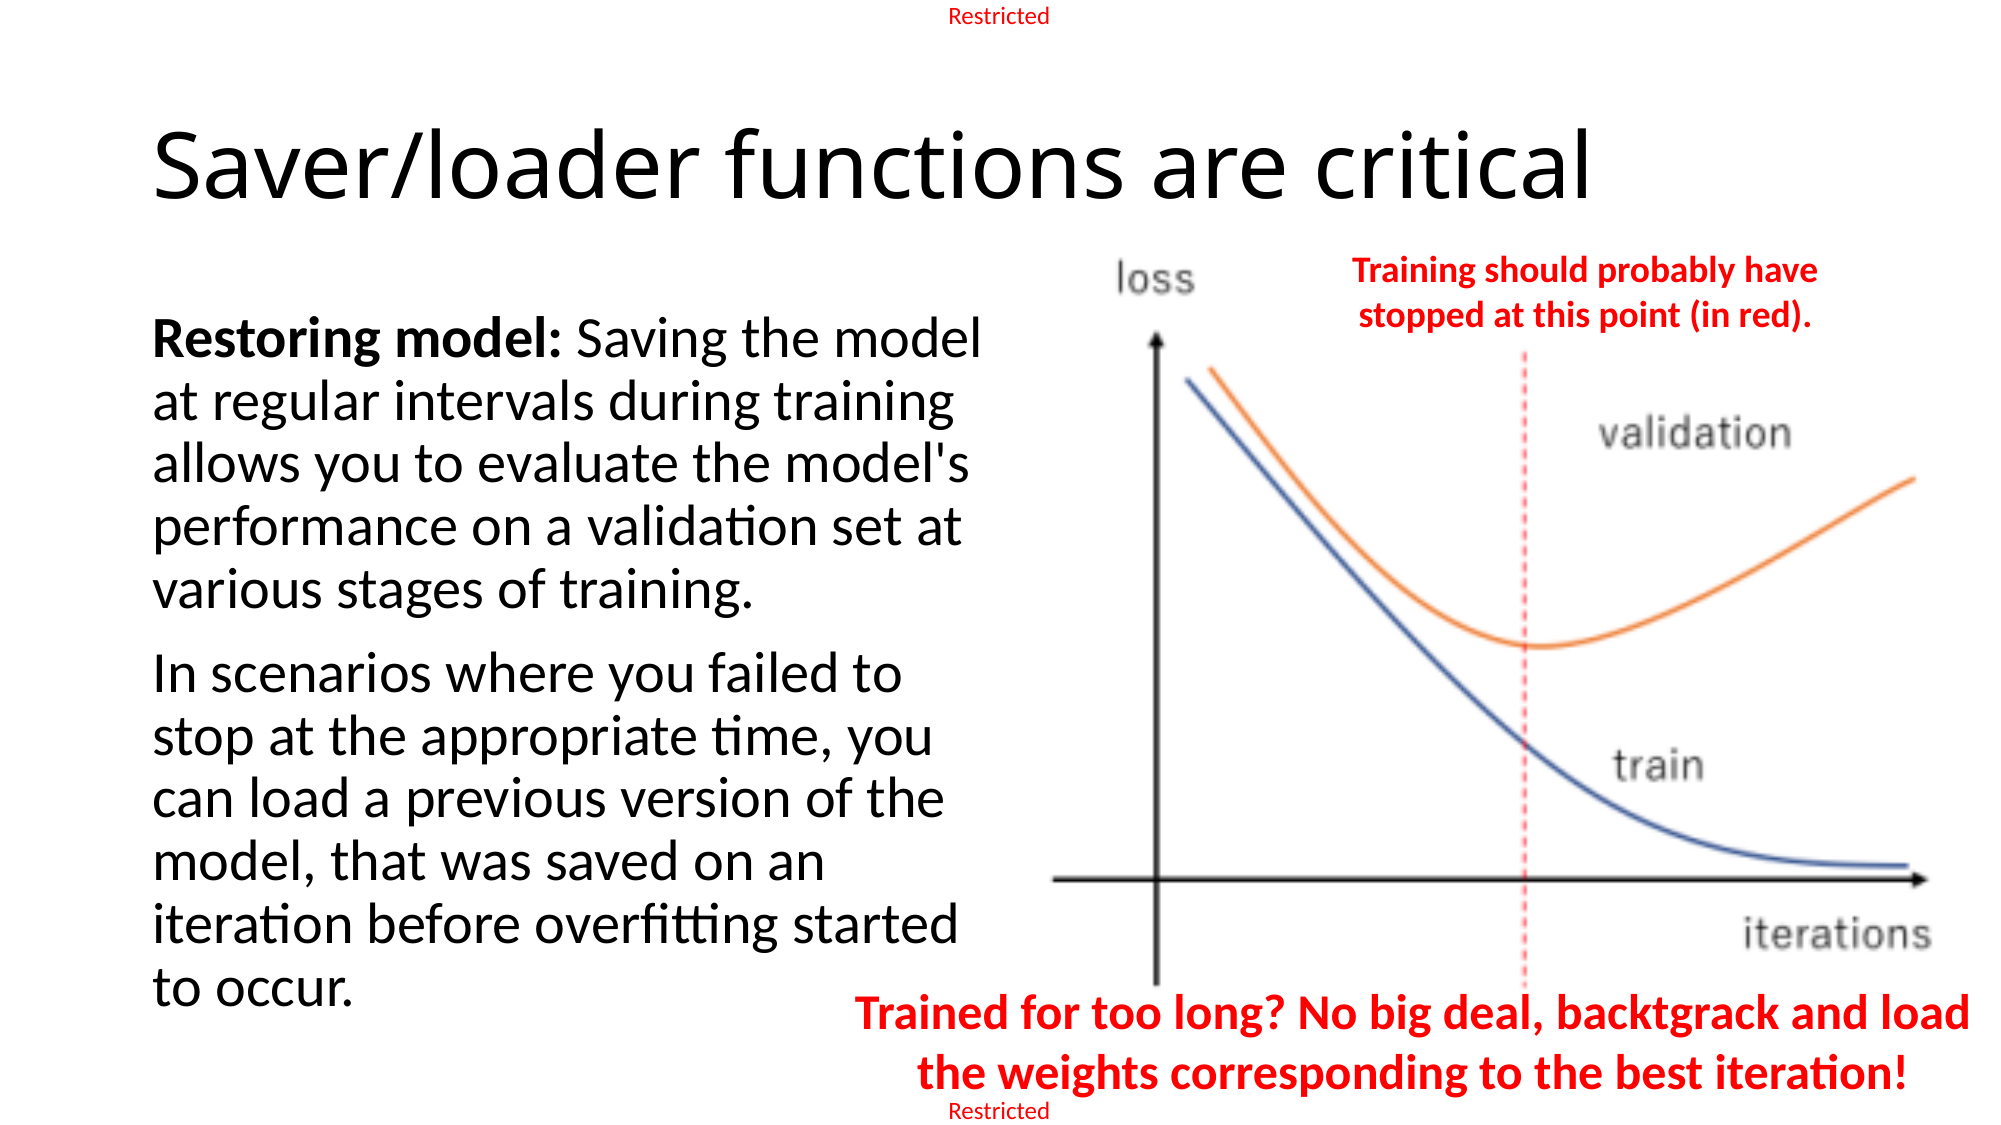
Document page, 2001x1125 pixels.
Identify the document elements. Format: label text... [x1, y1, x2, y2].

text_box Trained for too long? No big deal, backtgrack and load the weights corresponding to the best iteration! [820, 971, 2000, 1107]
list Restoring model: Saving the model at regular intervals during training allows you to evaluate the model's performance on a validation set at various stages of training. In scenarios where you failed to stop at the appropriate time, you can load a previous version of the model, that was saved on an iteration before overfitting started to occur. [137, 299, 1027, 1125]
title Saver/loader functions are critical [137, 59, 1863, 278]
picture [1026, 237, 1967, 1040]
